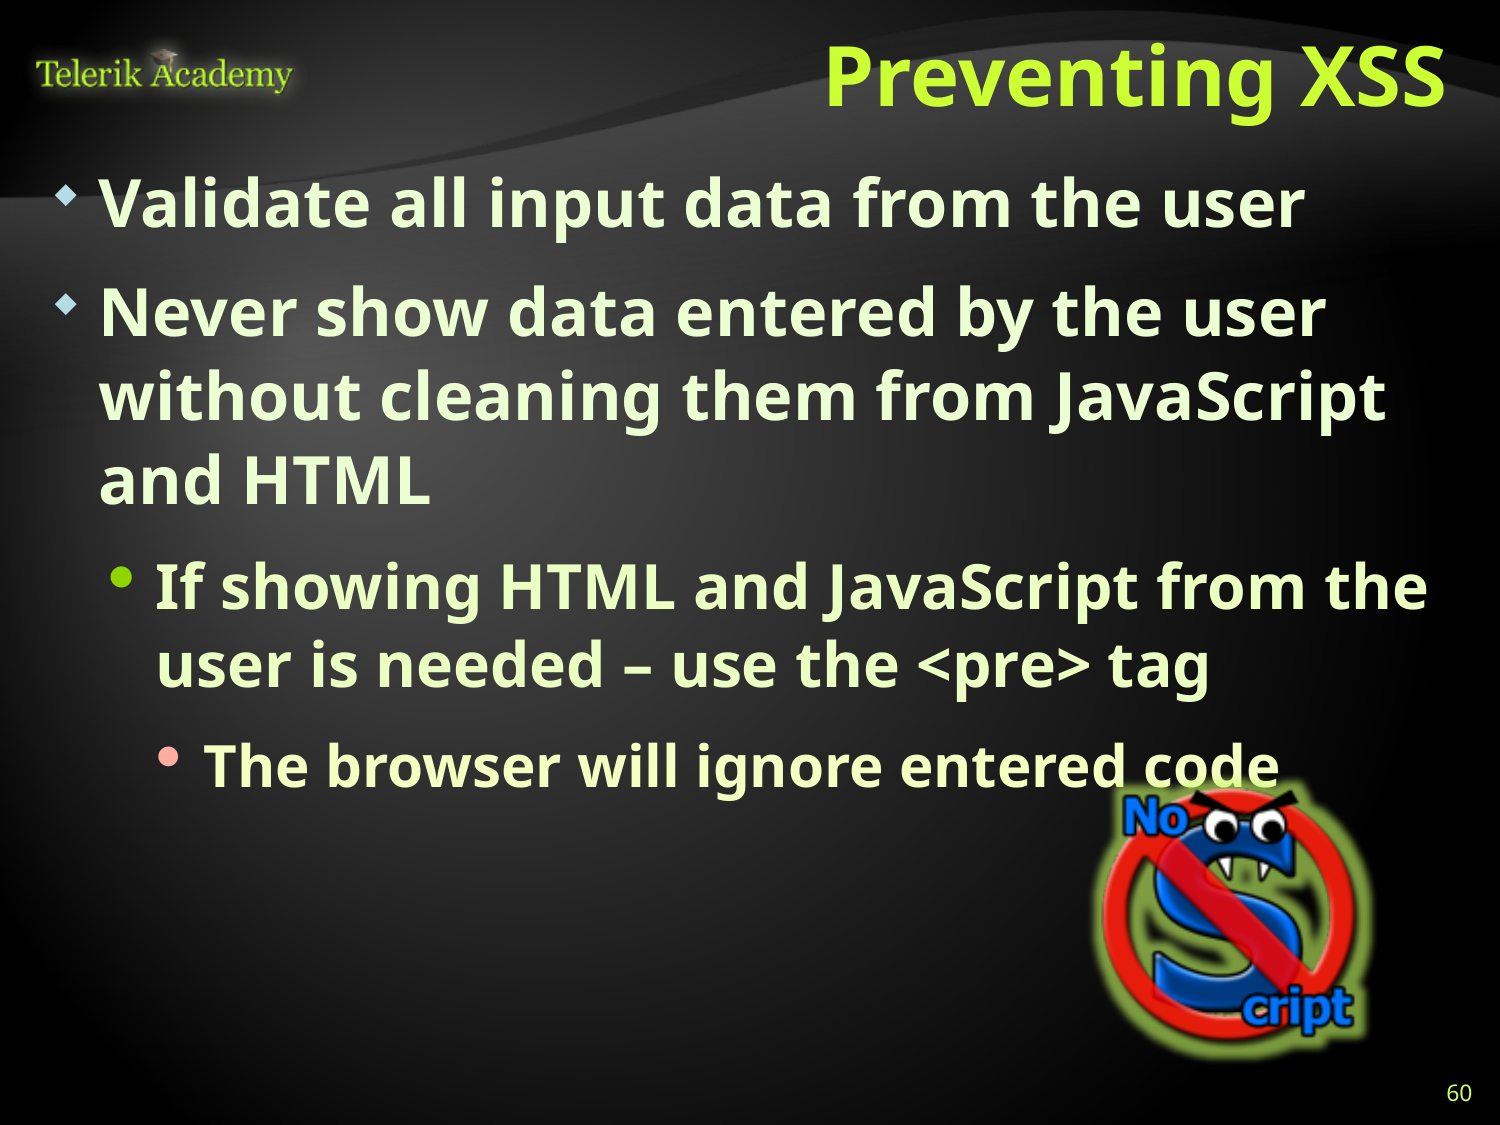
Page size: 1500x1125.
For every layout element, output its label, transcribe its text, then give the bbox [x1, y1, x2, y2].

picture [0, 0, 1500, 1125]
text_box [1095, 782, 1369, 1052]
slide_number 60 [1412, 1074, 1488, 1113]
title Preventing XSS [300, 12, 1463, 149]
title Distributed Denial-of-service (DDoS) Attacks [1088, 775, 1375, 1062]
list Validate all input data from the user Never show data entered by the user without cleaning them from JavaScript and HTML If showing HTML and JavaScript from the user is needed – use the <pre> tag The browser will ignore entered code [37, 149, 1463, 1100]
